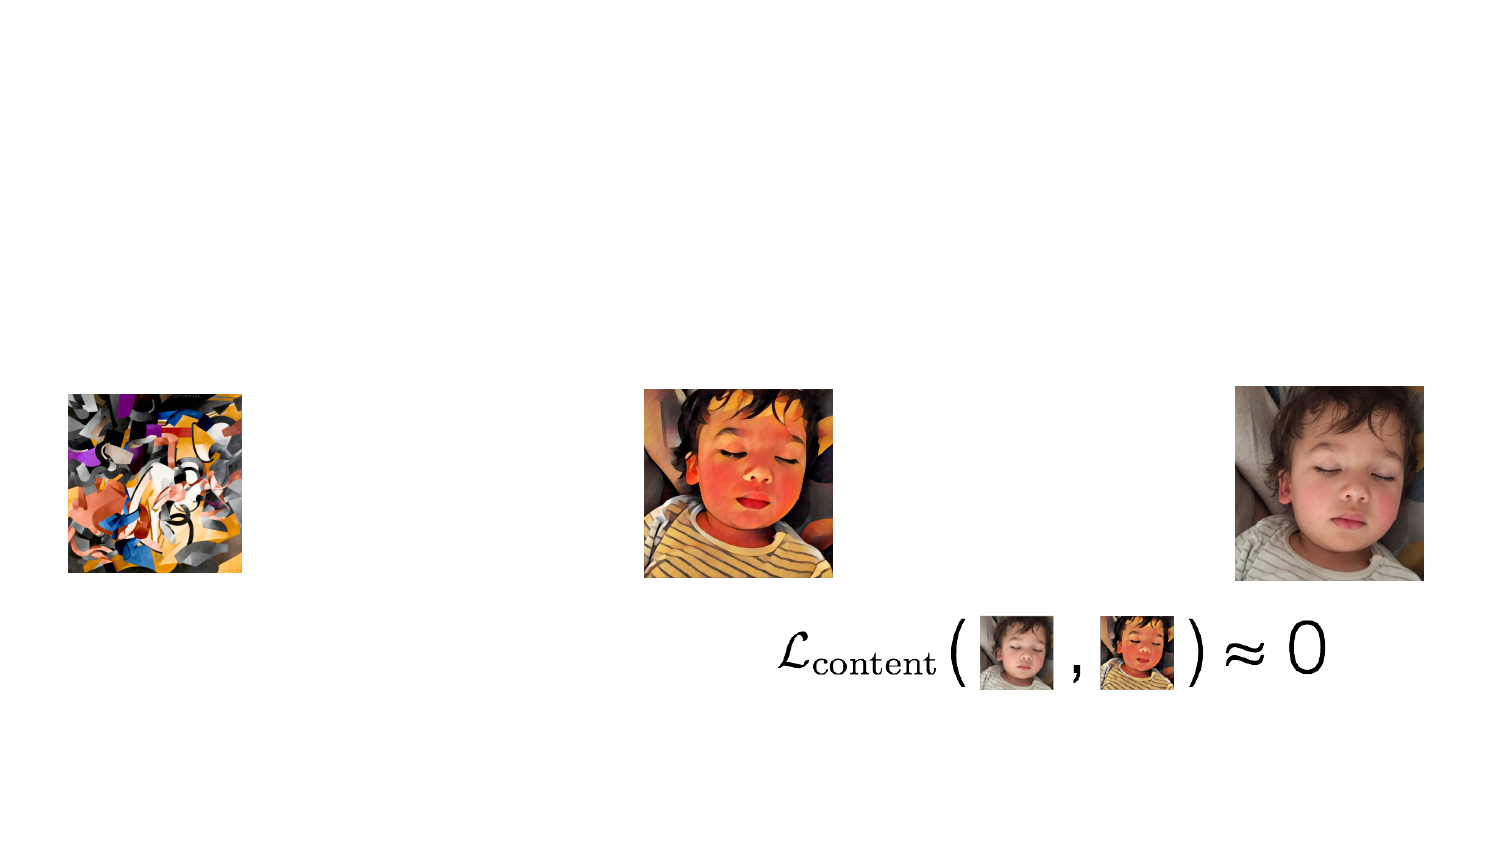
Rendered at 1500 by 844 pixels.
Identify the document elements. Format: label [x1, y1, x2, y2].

picture [644, 389, 833, 579]
picture [778, 597, 1332, 693]
picture [1235, 386, 1425, 581]
list [51, 189, 1449, 750]
picture [68, 394, 242, 573]
